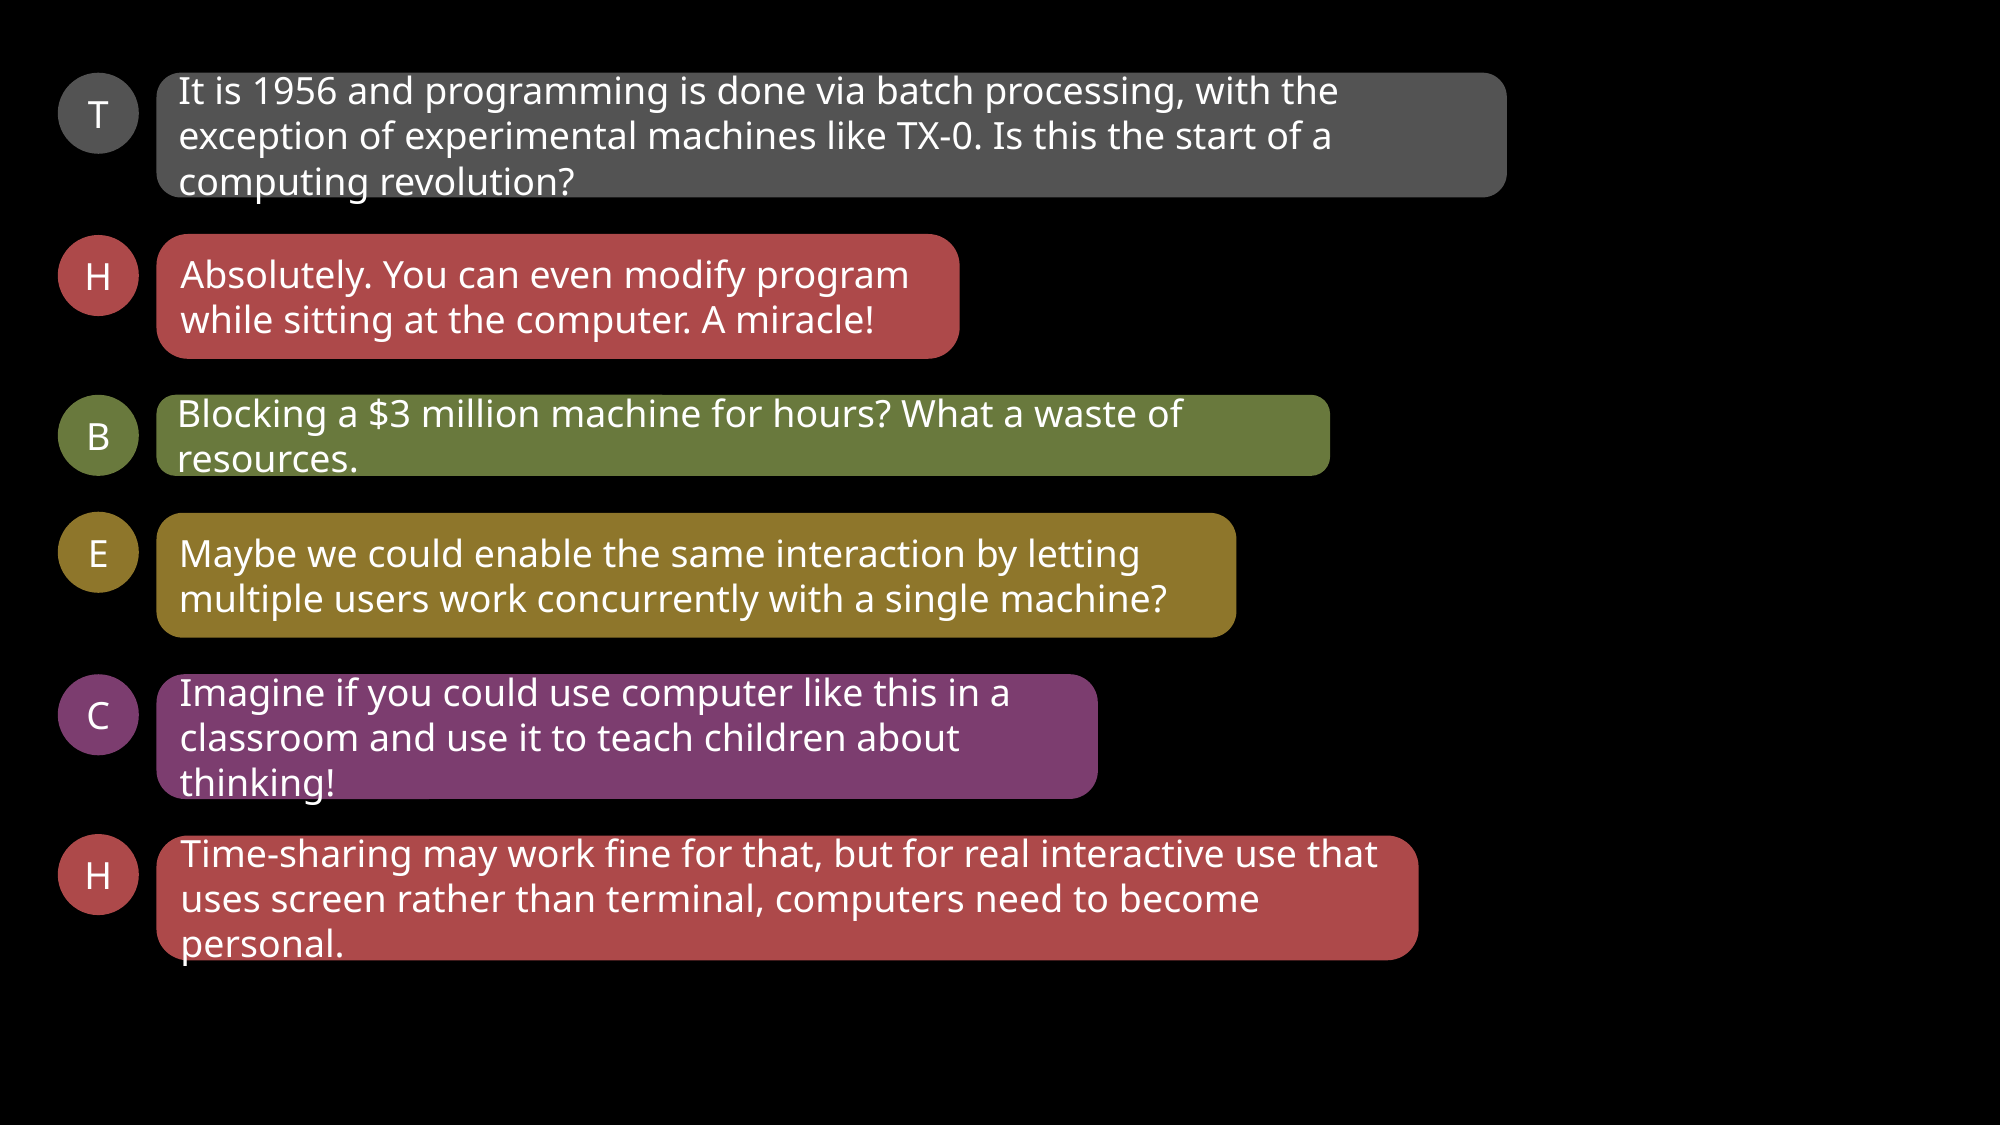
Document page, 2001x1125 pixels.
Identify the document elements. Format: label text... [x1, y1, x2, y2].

text_box Maybe we could enable the same interaction by letting multiple users work concurrently with a single machine? [155, 511, 1238, 639]
text_box Absolutely. You can even modify program while sitting at the computer. A miracle! [155, 232, 961, 360]
text_box H [56, 832, 140, 917]
text_box C [56, 673, 140, 757]
text_box It is 1956 and programming is done via batch processing, with the exception of experimental machines like TX-0. Is this the start of a computing revolution? [155, 71, 1508, 199]
text_box B [56, 393, 140, 477]
text_box H [56, 233, 140, 318]
text_box Imagine if you could use computer like this in a classroom and use it to teach children about thinking! [155, 673, 1099, 801]
text_box Blocking a $3 million machine for hours? What a waste of resources. [155, 393, 1332, 477]
text_box T [56, 71, 140, 155]
text_box E [56, 510, 140, 594]
text_box Time-sharing may work fine for that, but for real interactive use that uses screen rather than terminal, computers need to become personal. [155, 834, 1420, 962]
